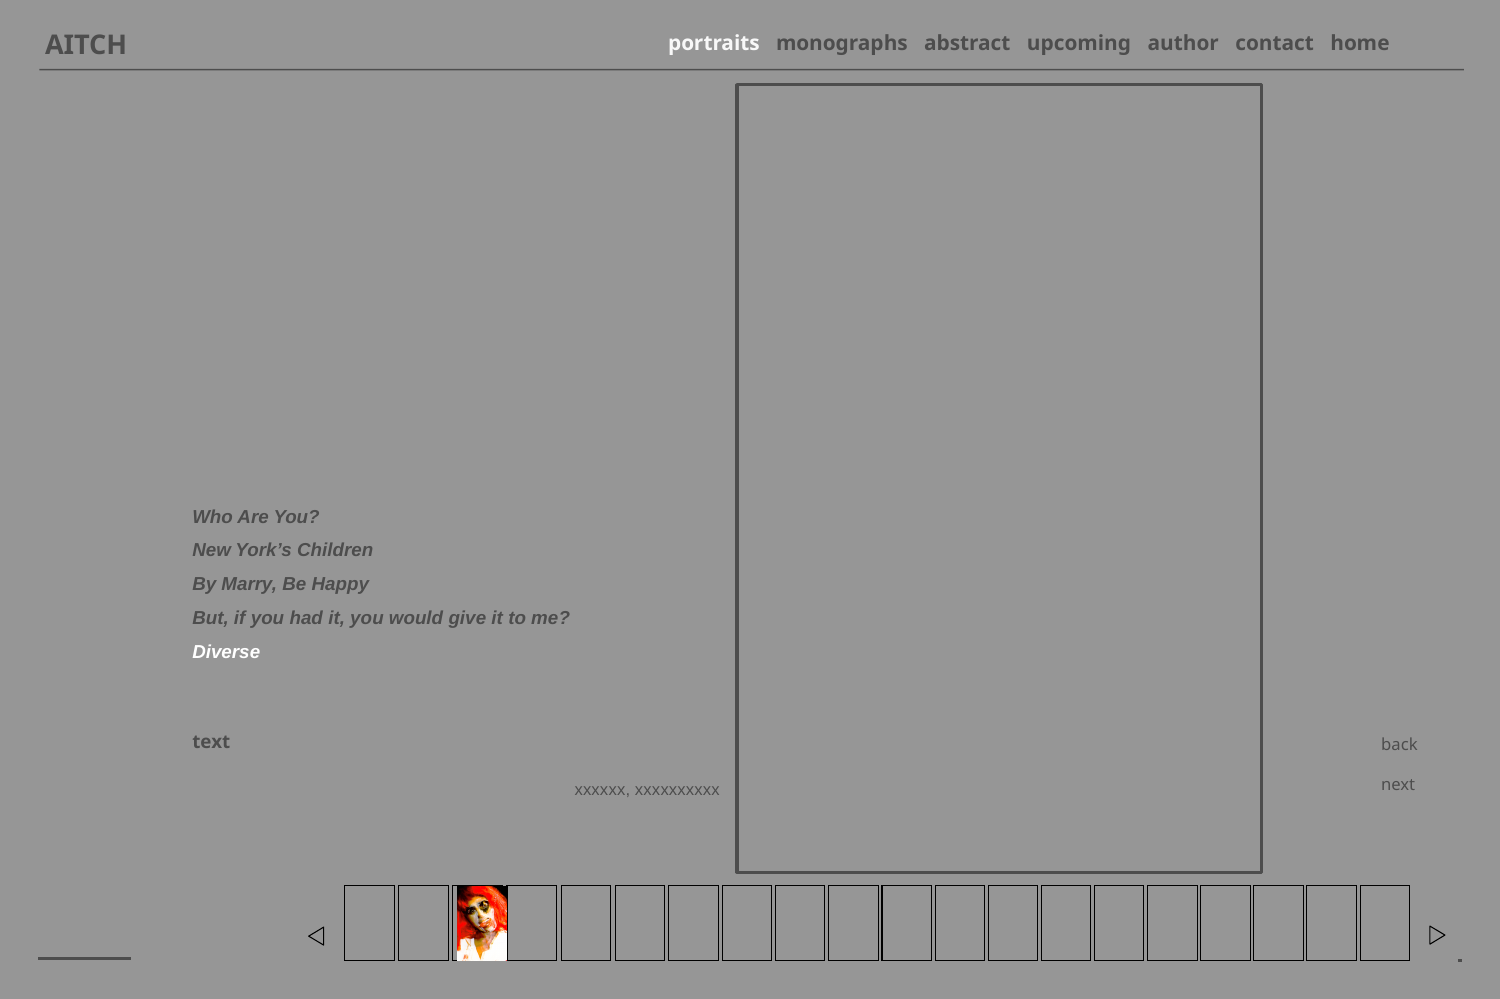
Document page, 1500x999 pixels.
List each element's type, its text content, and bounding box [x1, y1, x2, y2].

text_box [508, 885, 1410, 961]
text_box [457, 886, 508, 961]
text_box [735, 83, 1263, 874]
text_box AITCH [30, 20, 143, 68]
text_box xxxxxx, xxxxxxxxxx [668, 771, 735, 807]
text_box portraits monographs abstract upcoming author contact home [653, 22, 1497, 63]
text_box [306, 925, 326, 947]
text_box [1427, 924, 1448, 946]
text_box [343, 885, 456, 961]
text_box Who Are You? New York’s Children By Marry, Be Happy But, if you had it, you would give it to me? Diverse text [177, 485, 668, 844]
text_box back next [1366, 726, 1438, 802]
